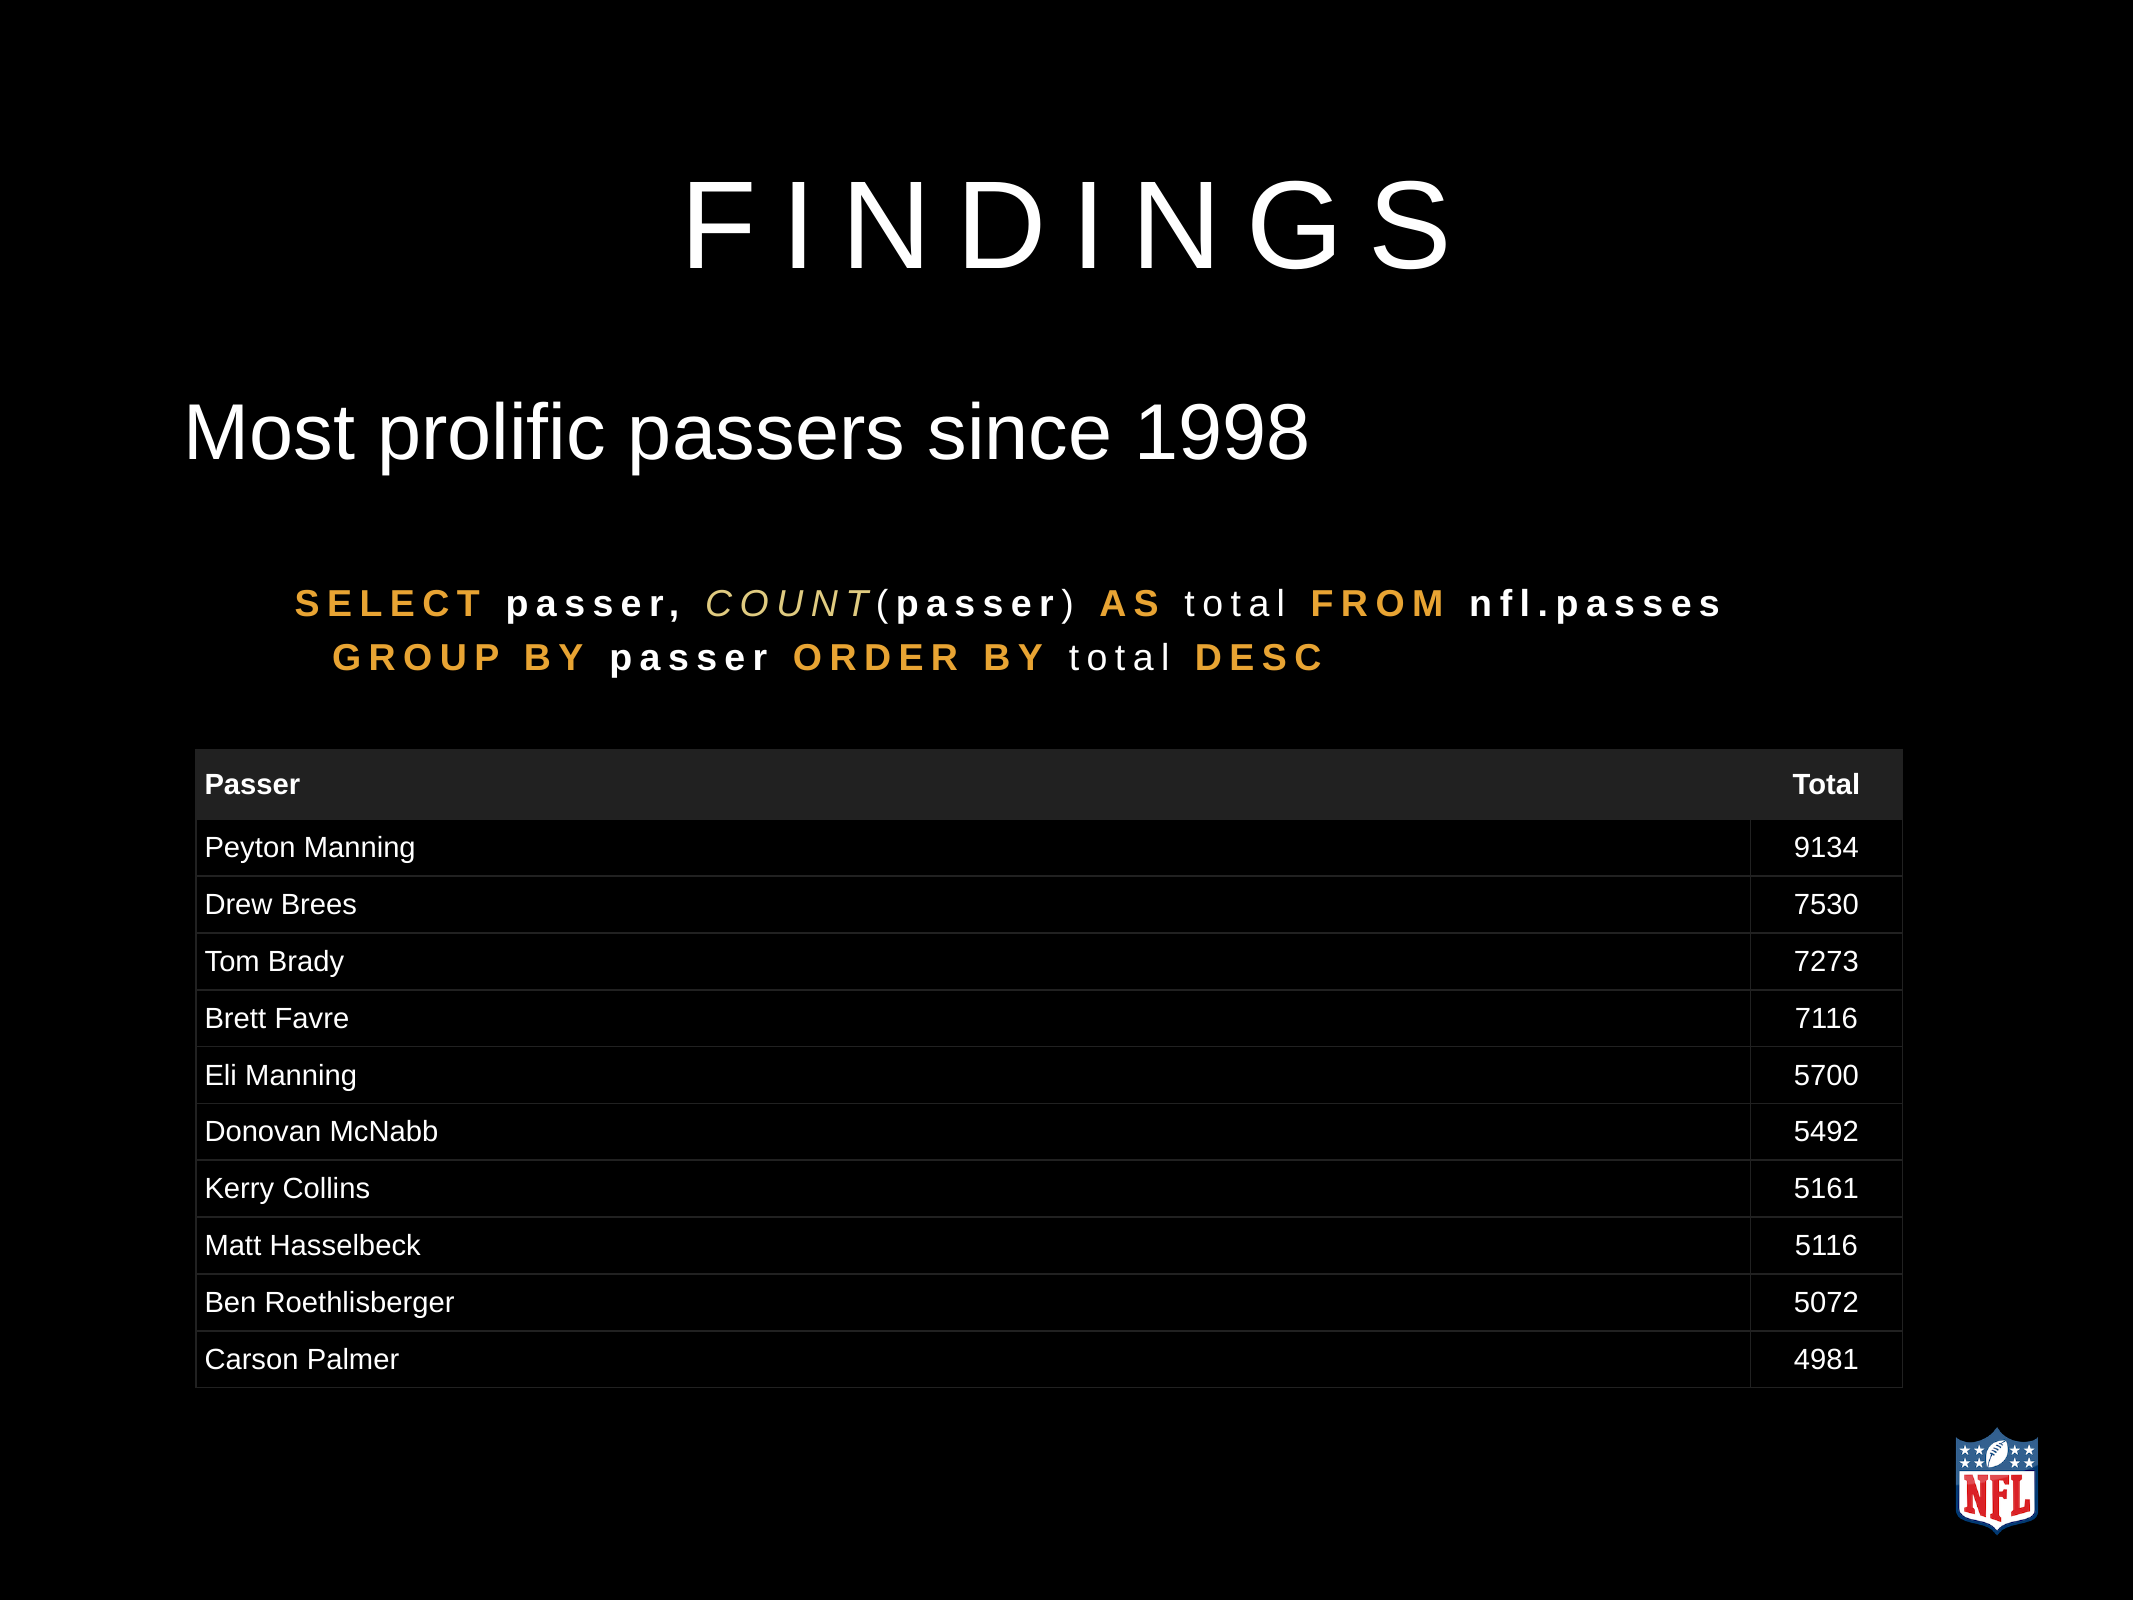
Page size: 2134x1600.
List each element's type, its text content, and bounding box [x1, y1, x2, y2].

table_cell 5116 [1751, 1218, 1902, 1273]
table_cell Ben Roethlisberger [197, 1275, 1750, 1330]
table_cell 9134 [1751, 820, 1902, 875]
table_cell Drew Brees [197, 877, 1750, 932]
table_cell Peyton Manning [197, 820, 1750, 875]
table_cell 7116 [1751, 991, 1902, 1046]
table_cell Kerry Collins [197, 1161, 1750, 1216]
list Most prolific passers since 1998 [183, 338, 2006, 517]
table_header Total [1751, 750, 1902, 818]
picture [1894, 1405, 2096, 1557]
table_cell Matt Hasselbeck [197, 1218, 1750, 1273]
table_header Passer [197, 750, 1750, 818]
table_cell Tom Brady [197, 934, 1750, 989]
table_cell Brett Favre [197, 991, 1750, 1046]
table_cell 4981 [1751, 1332, 1902, 1387]
table_cell Eli Manning [197, 1047, 1750, 1103]
table_cell 5161 [1751, 1161, 1902, 1216]
table_cell 5700 [1751, 1047, 1902, 1103]
table_cell 7530 [1751, 877, 1902, 932]
table_cell 5072 [1751, 1275, 1902, 1330]
table_cell Carson Palmer [197, 1332, 1750, 1387]
title FINDINGS [155, 41, 1978, 397]
table_cell 5492 [1751, 1104, 1902, 1159]
text_box SELECT passer, COUNT(passer) AS total FROM nfl.passes GROUP BY passer ORDER BY total DESC [286, 561, 1847, 687]
table_cell 7273 [1751, 934, 1902, 989]
table_cell Donovan McNabb [197, 1104, 1750, 1159]
